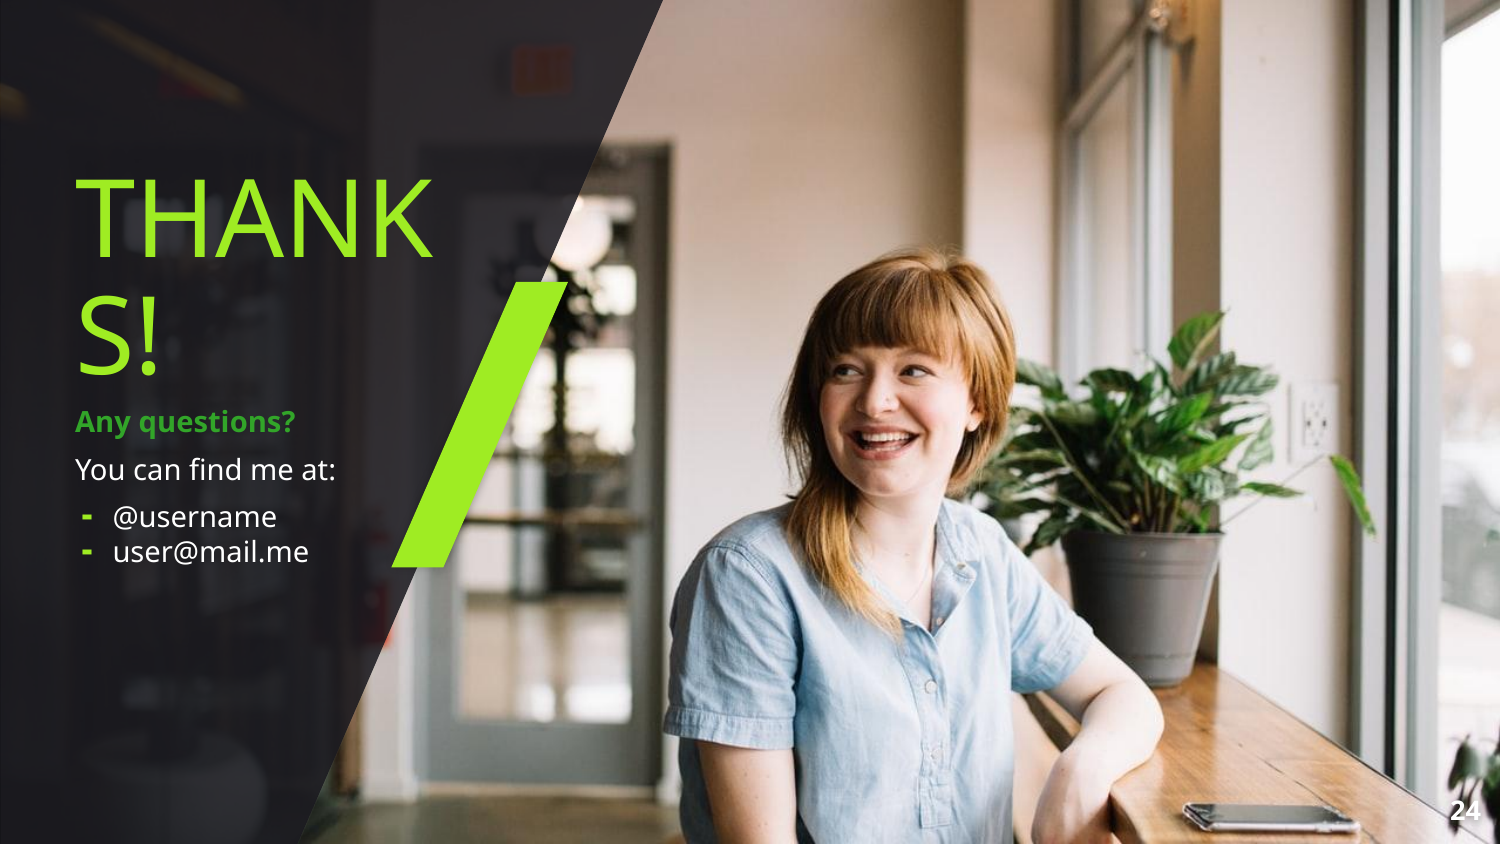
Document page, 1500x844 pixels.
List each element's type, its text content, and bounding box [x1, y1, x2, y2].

picture [298, 0, 1500, 844]
title THANKS! [75, 234, 455, 398]
slide_number ‹#› [1391, 779, 1482, 844]
subtitle Any questions? You can find me at: @username user@mail.me [75, 403, 417, 610]
